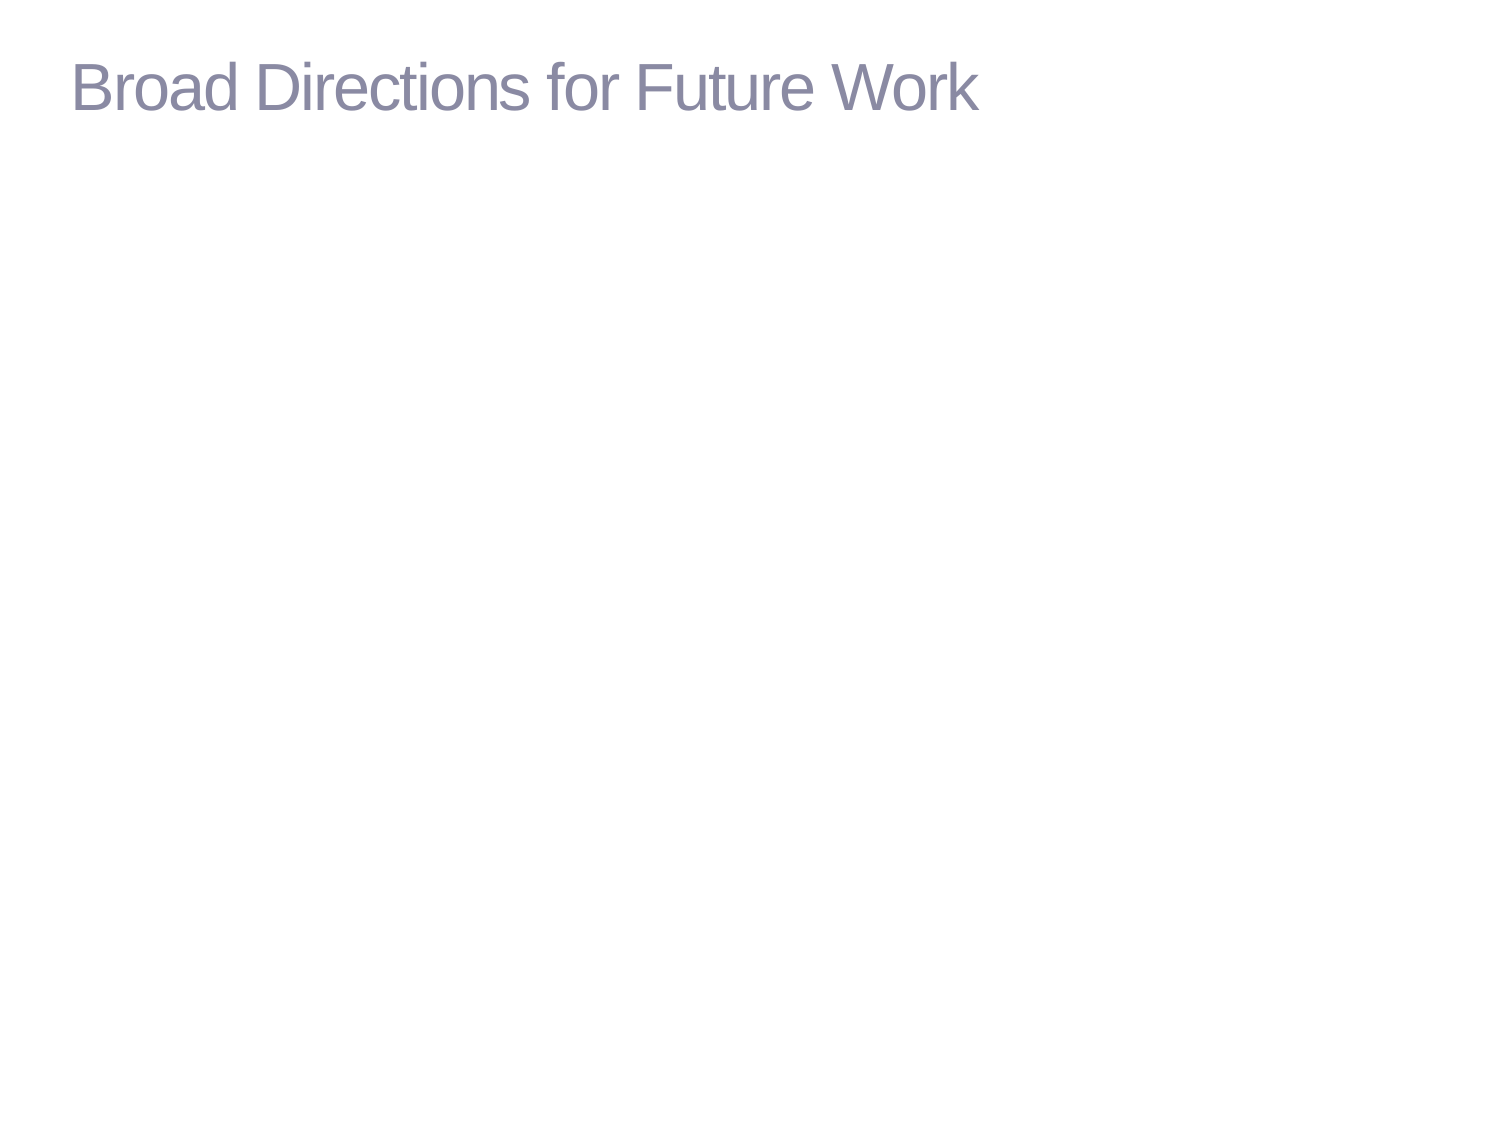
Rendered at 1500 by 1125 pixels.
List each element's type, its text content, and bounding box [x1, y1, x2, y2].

title Broad Directions for Future Work [55, 2, 1451, 166]
